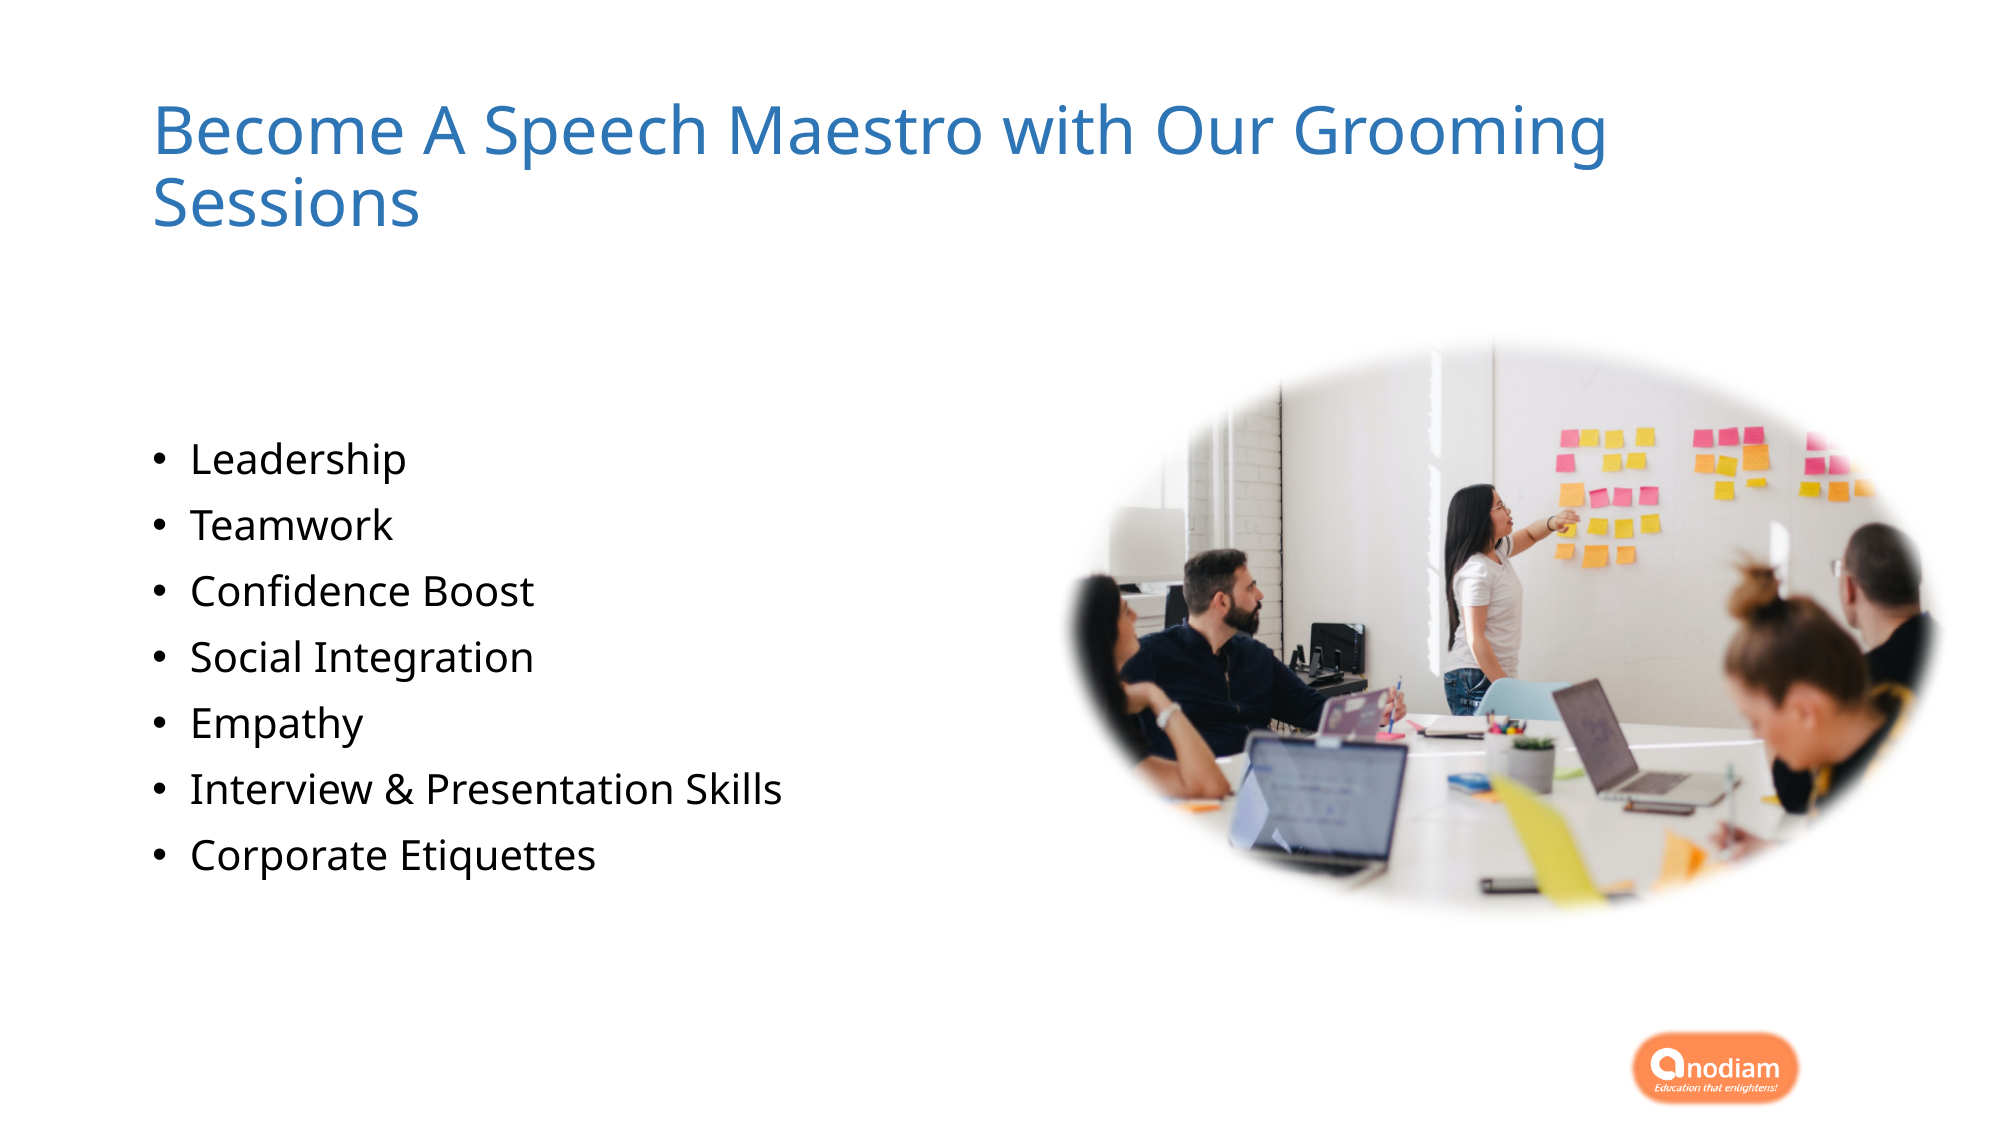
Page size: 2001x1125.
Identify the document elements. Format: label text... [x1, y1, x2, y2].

picture [1056, 331, 1950, 927]
title Become A Speech Maestro with Our Grooming Sessions [137, 59, 1863, 278]
list Leadership Teamwork Confidence Boost Social Integration Empathy Interview & Presentation Skills Corporate Etiquettes [137, 431, 1863, 1125]
picture [1625, 1025, 1806, 1111]
